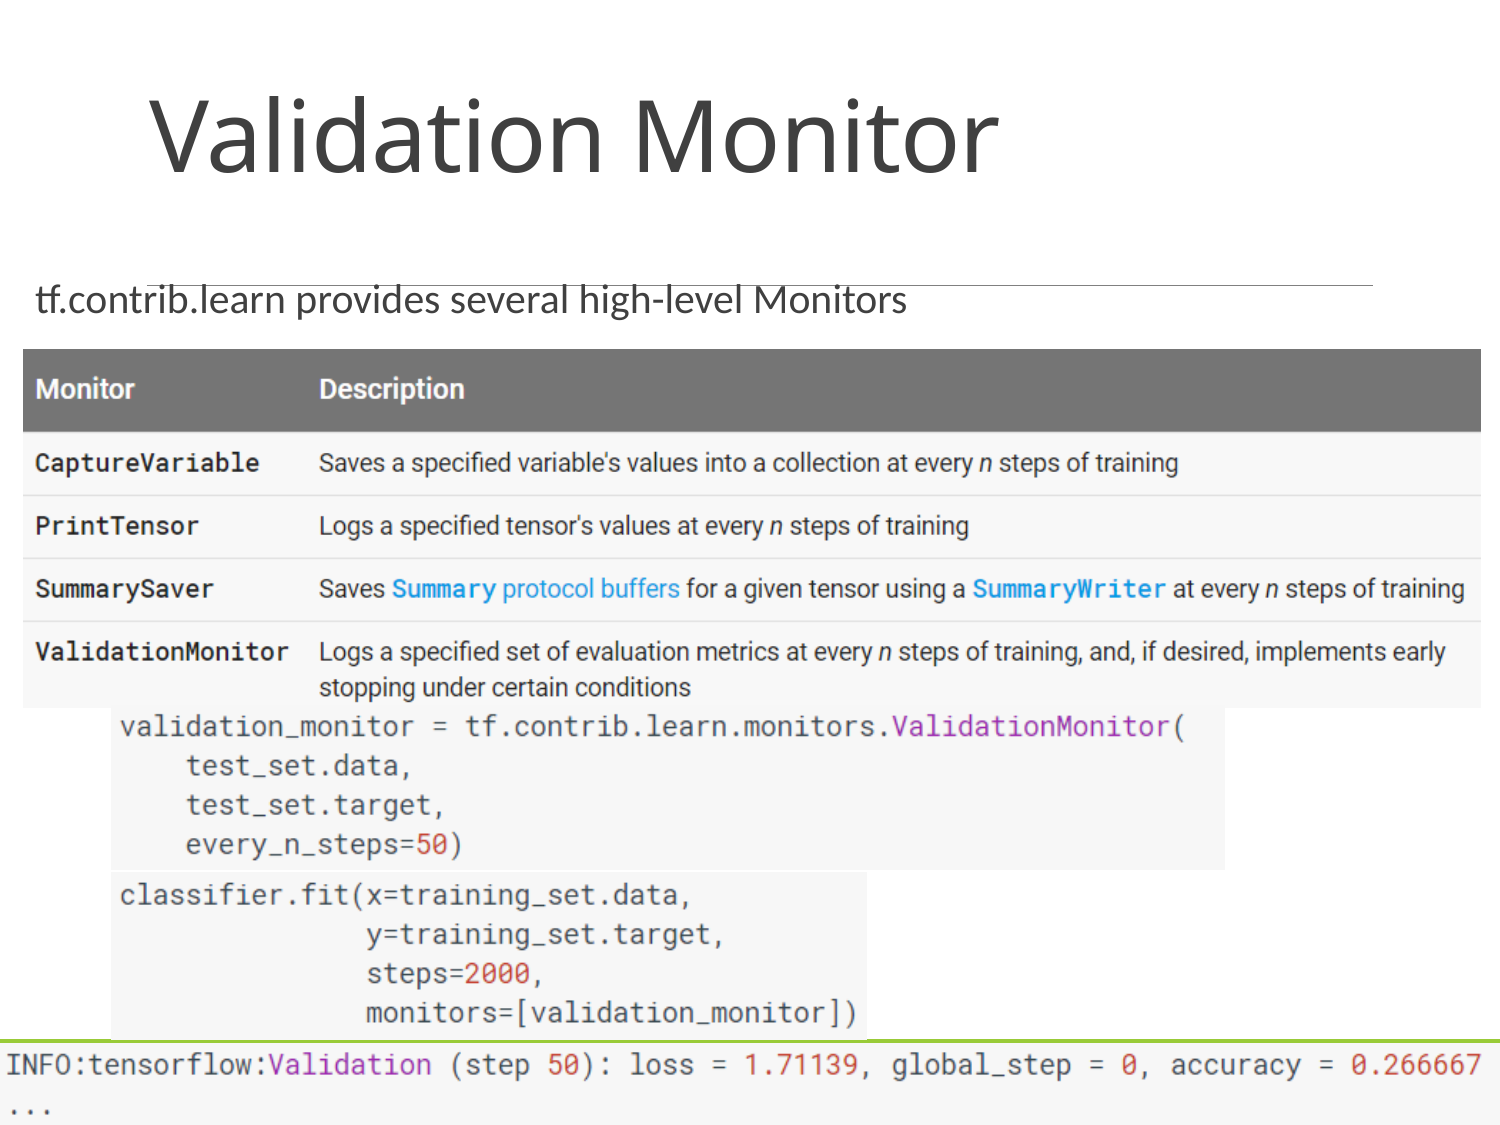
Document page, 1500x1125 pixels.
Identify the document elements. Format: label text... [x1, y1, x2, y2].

picture [0, 1043, 1500, 1125]
picture [22, 349, 1481, 1040]
title Validation Monitor [134, 47, 1350, 191]
list tf.contrib.learn provides several high-level Monitors [20, 191, 1500, 934]
